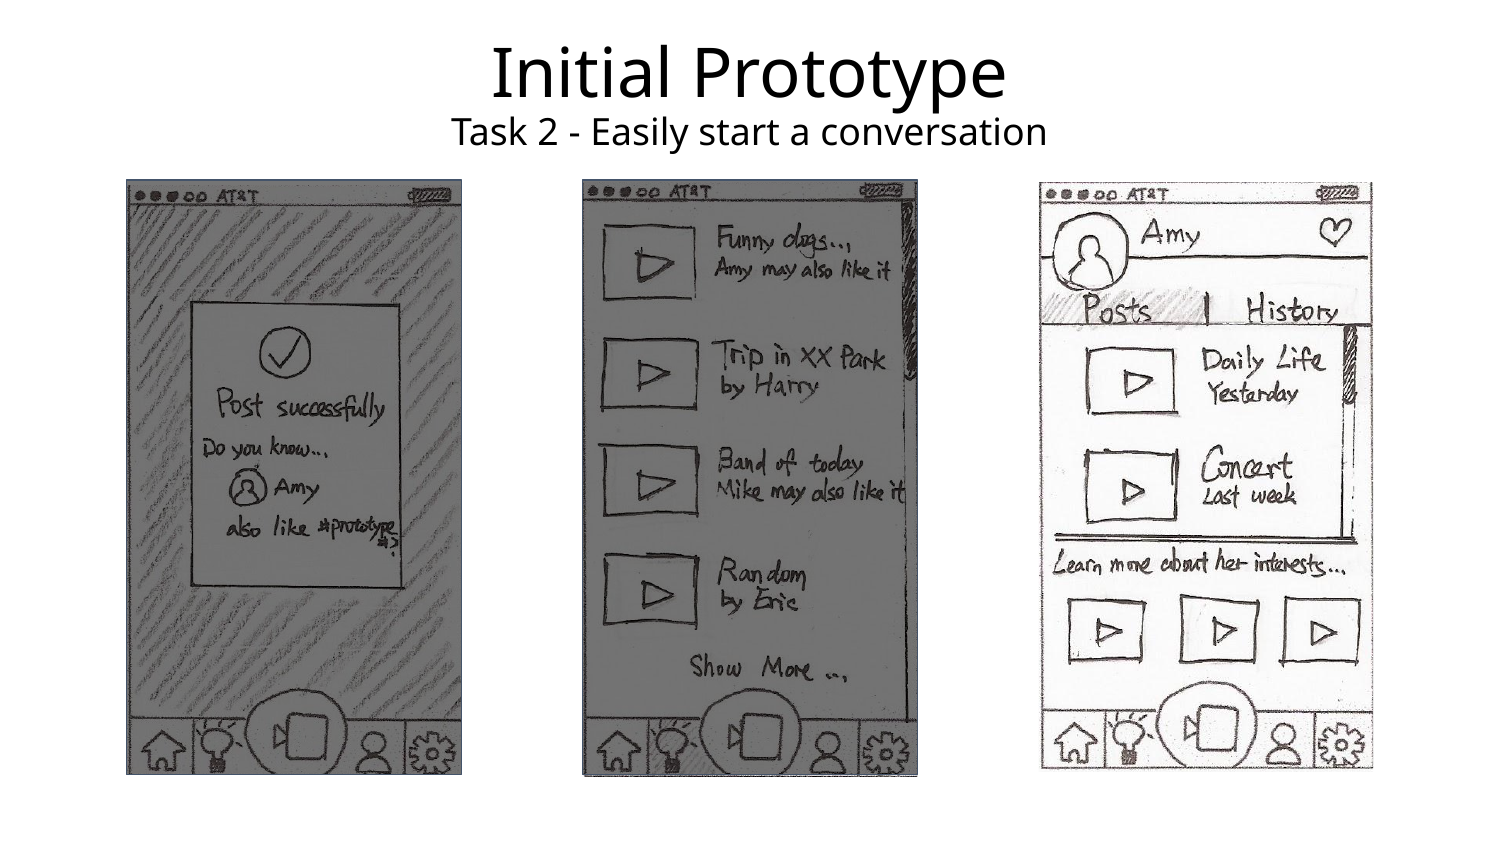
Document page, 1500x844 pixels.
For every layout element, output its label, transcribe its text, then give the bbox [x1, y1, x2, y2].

picture [1038, 182, 1374, 772]
text_box [126, 180, 462, 185]
picture [582, 182, 918, 777]
picture [126, 185, 462, 775]
title Initial Prototype Task 2 - Easily start a conversation [51, 23, 1449, 118]
